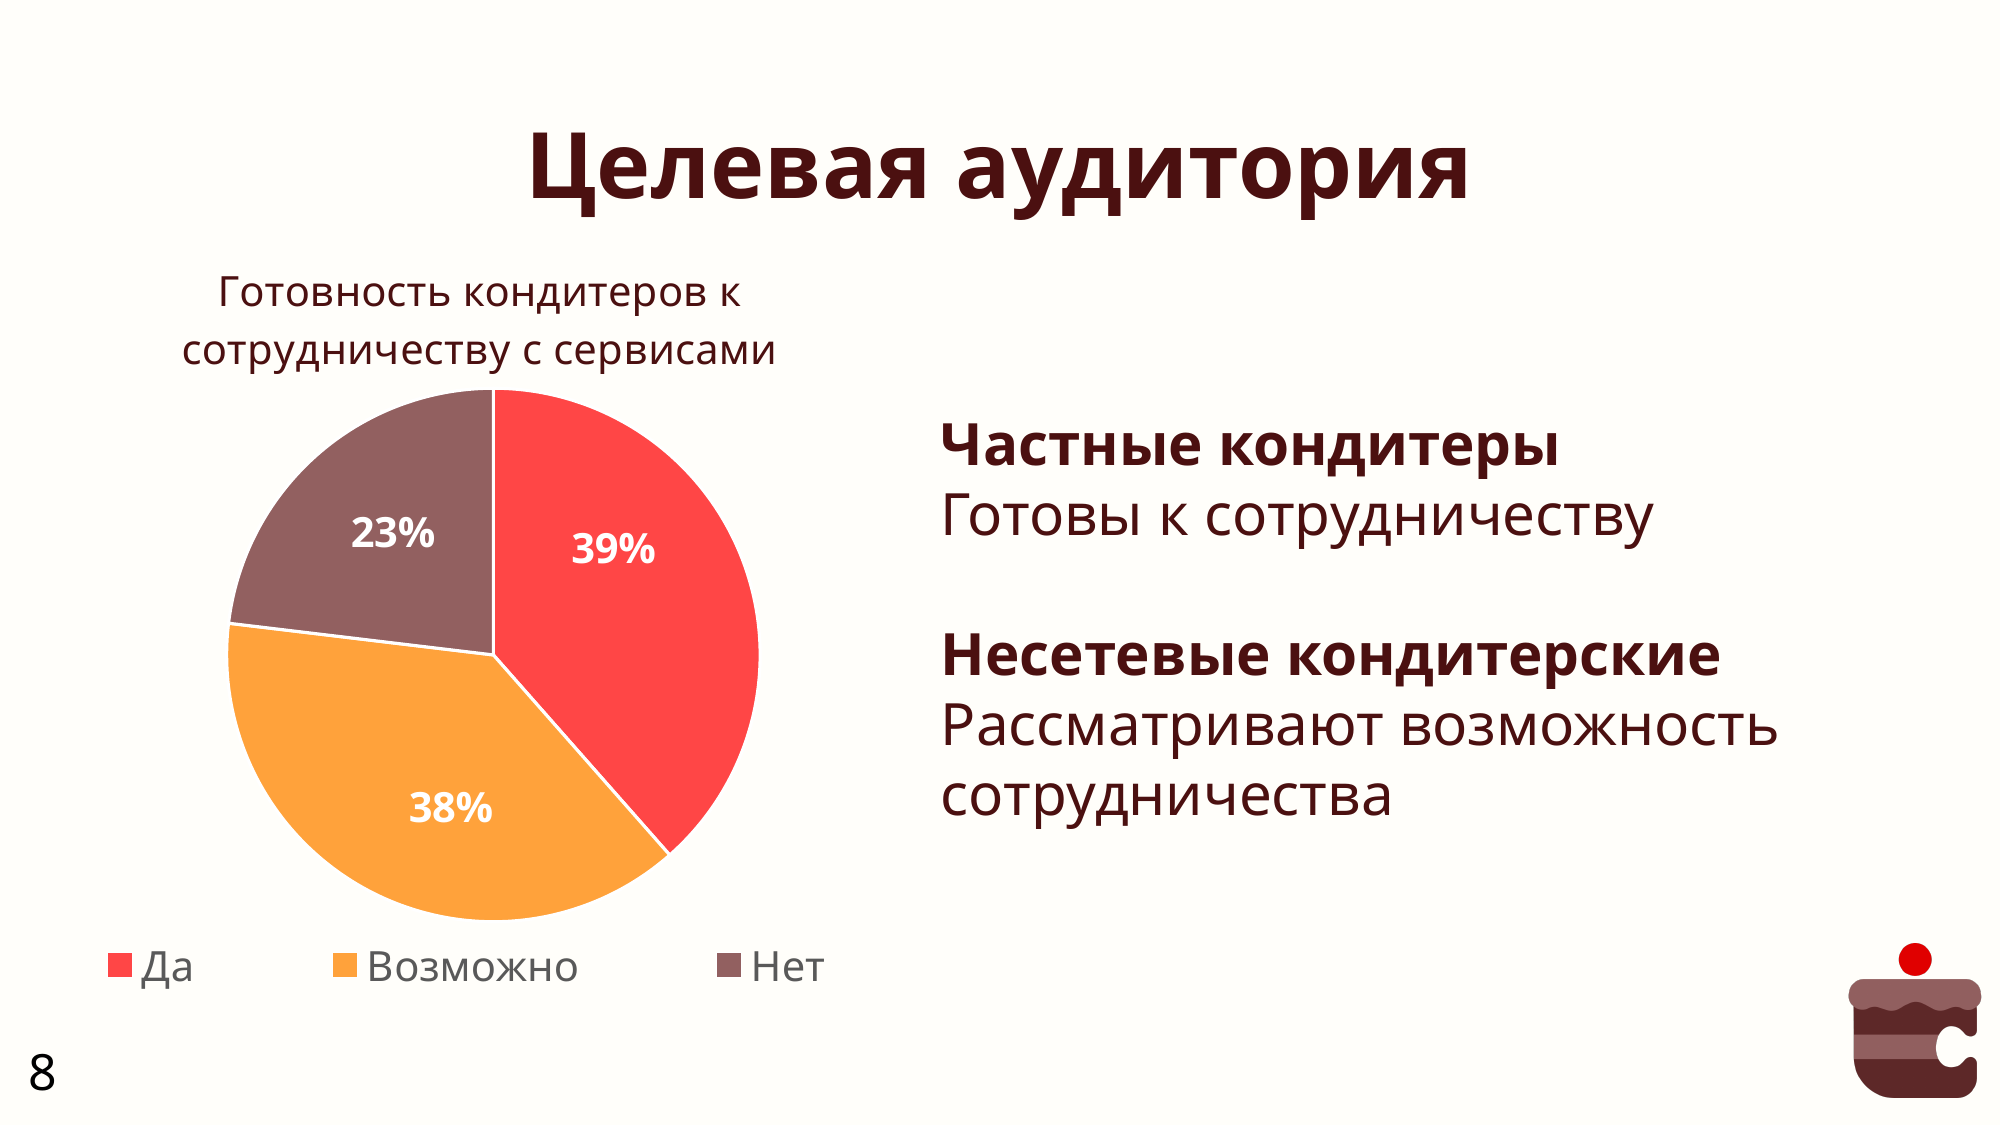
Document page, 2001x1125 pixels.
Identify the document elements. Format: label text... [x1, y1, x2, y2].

text_box <номер> [14, 1067, 290, 1117]
title Целевая аудитория [137, 59, 1863, 278]
chart [0, 213, 1005, 1067]
text_box Частные кондитеры Готовы к сотрудничеству Несетевые кондитерские Рассматривают возможность сотрудничества [1005, 319, 1886, 1055]
picture [1844, 943, 1984, 1098]
